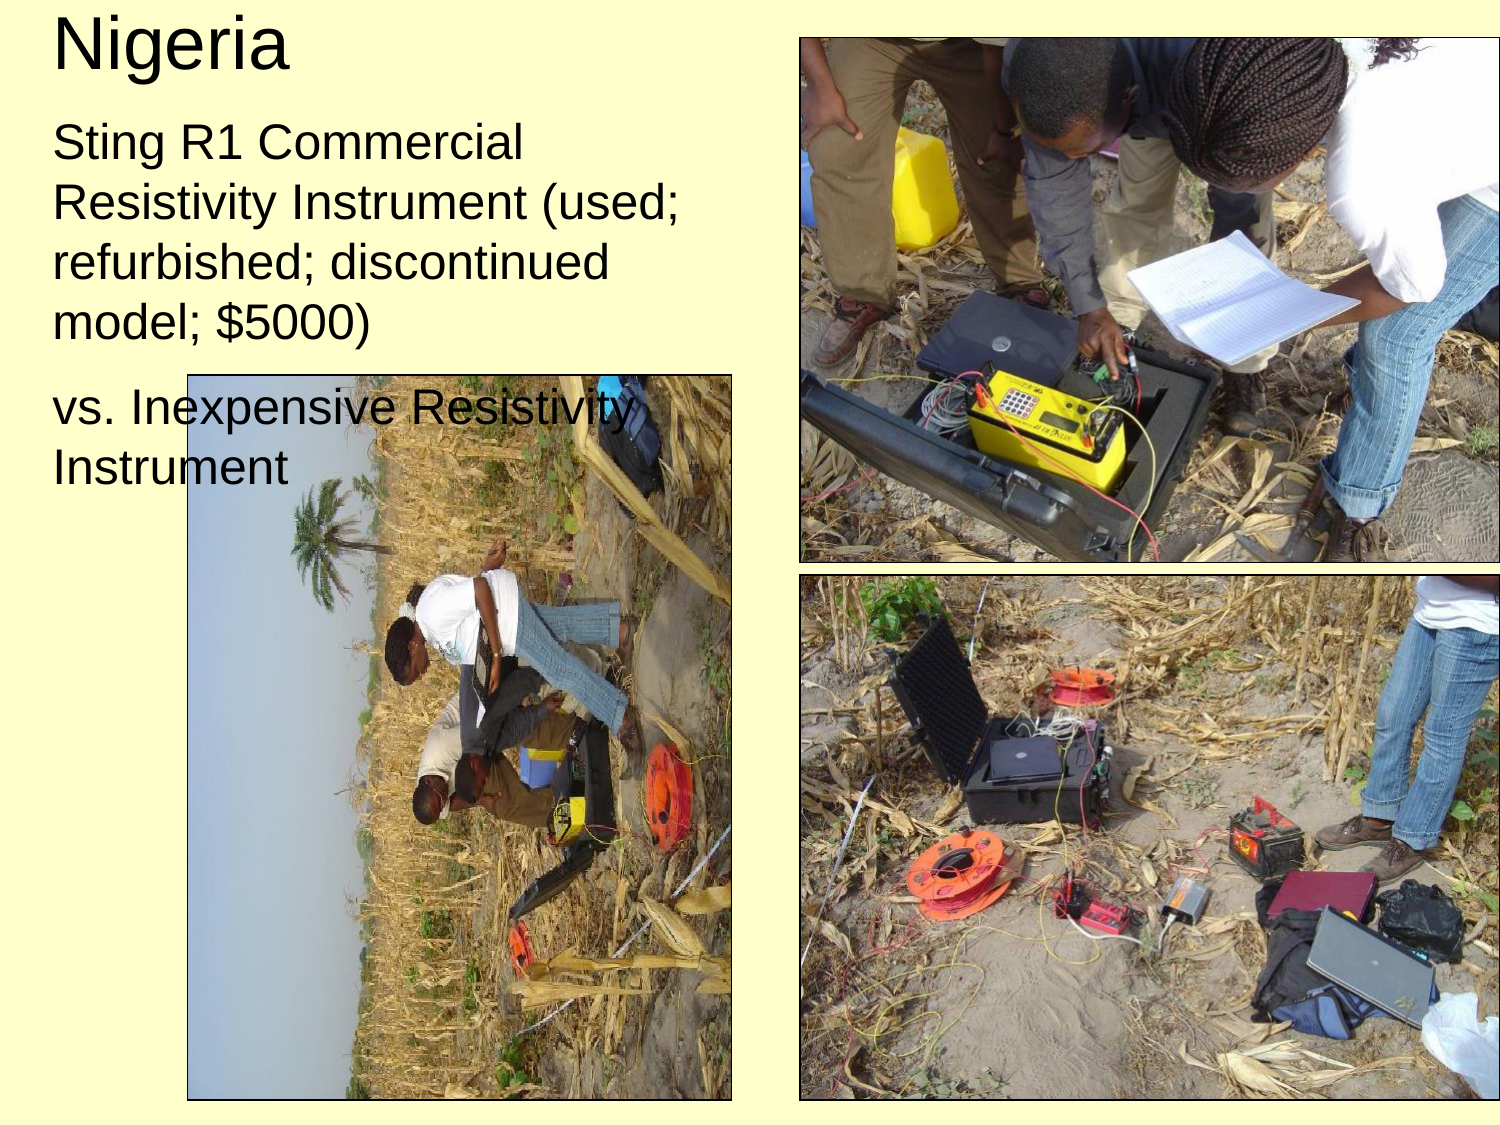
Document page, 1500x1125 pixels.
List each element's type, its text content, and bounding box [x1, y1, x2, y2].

text_box [800, 37, 1500, 563]
text_box [800, 574, 1500, 1100]
text_box [187, 503, 732, 1100]
text_box Nigeria Sting R1 Commercial Resistivity Instrument (used; refurbished; discontinued model; $5000) vs. Inexpensive Resistivity Instrument [37, 0, 738, 503]
